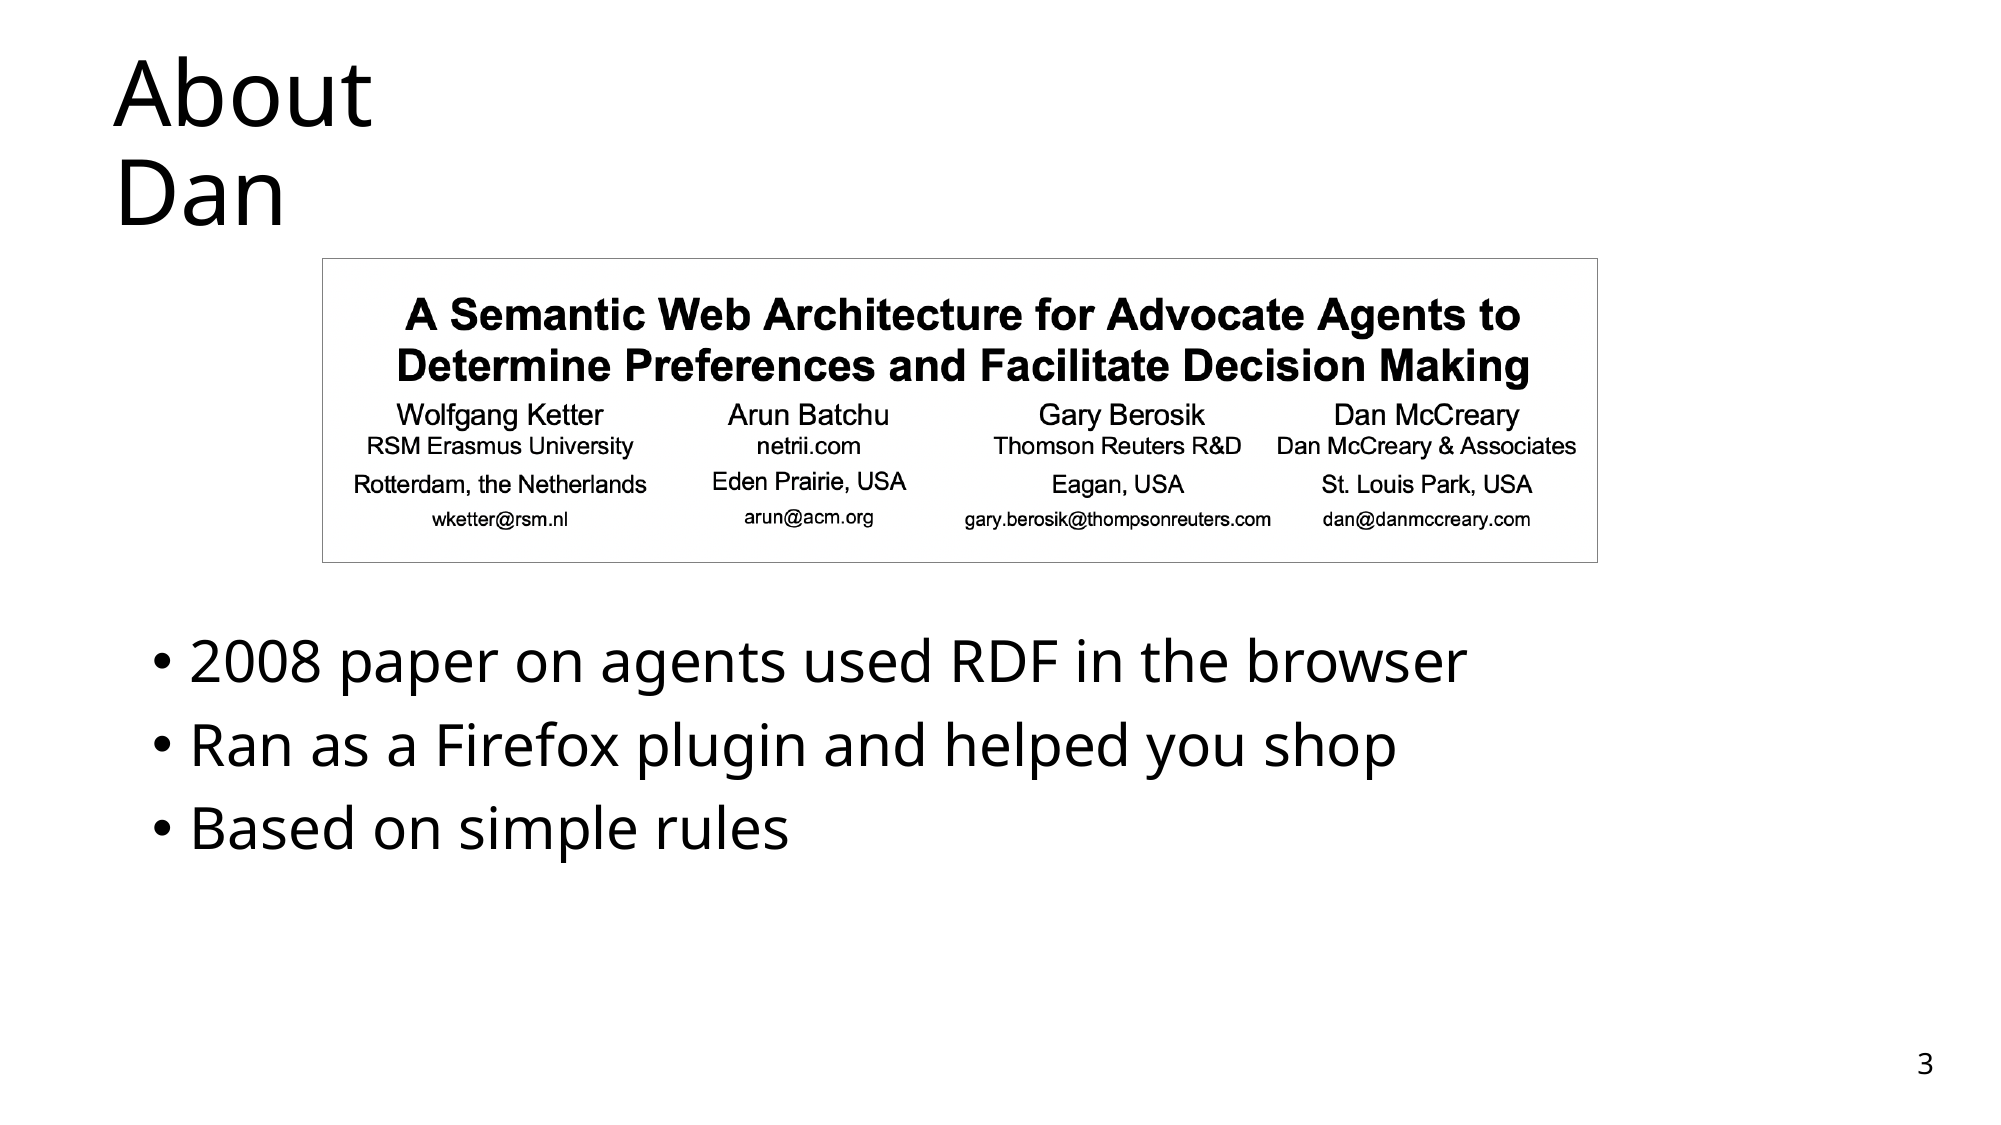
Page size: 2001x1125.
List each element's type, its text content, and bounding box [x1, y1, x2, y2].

picture [322, 257, 1599, 563]
slide_number 3 [1499, 1035, 1949, 1096]
title About Dan [98, 77, 579, 215]
list 2008 paper on agents used RDF in the browser Ran as a Firefox plugin and helped you shop Based on simple rules [137, 624, 1863, 1014]
